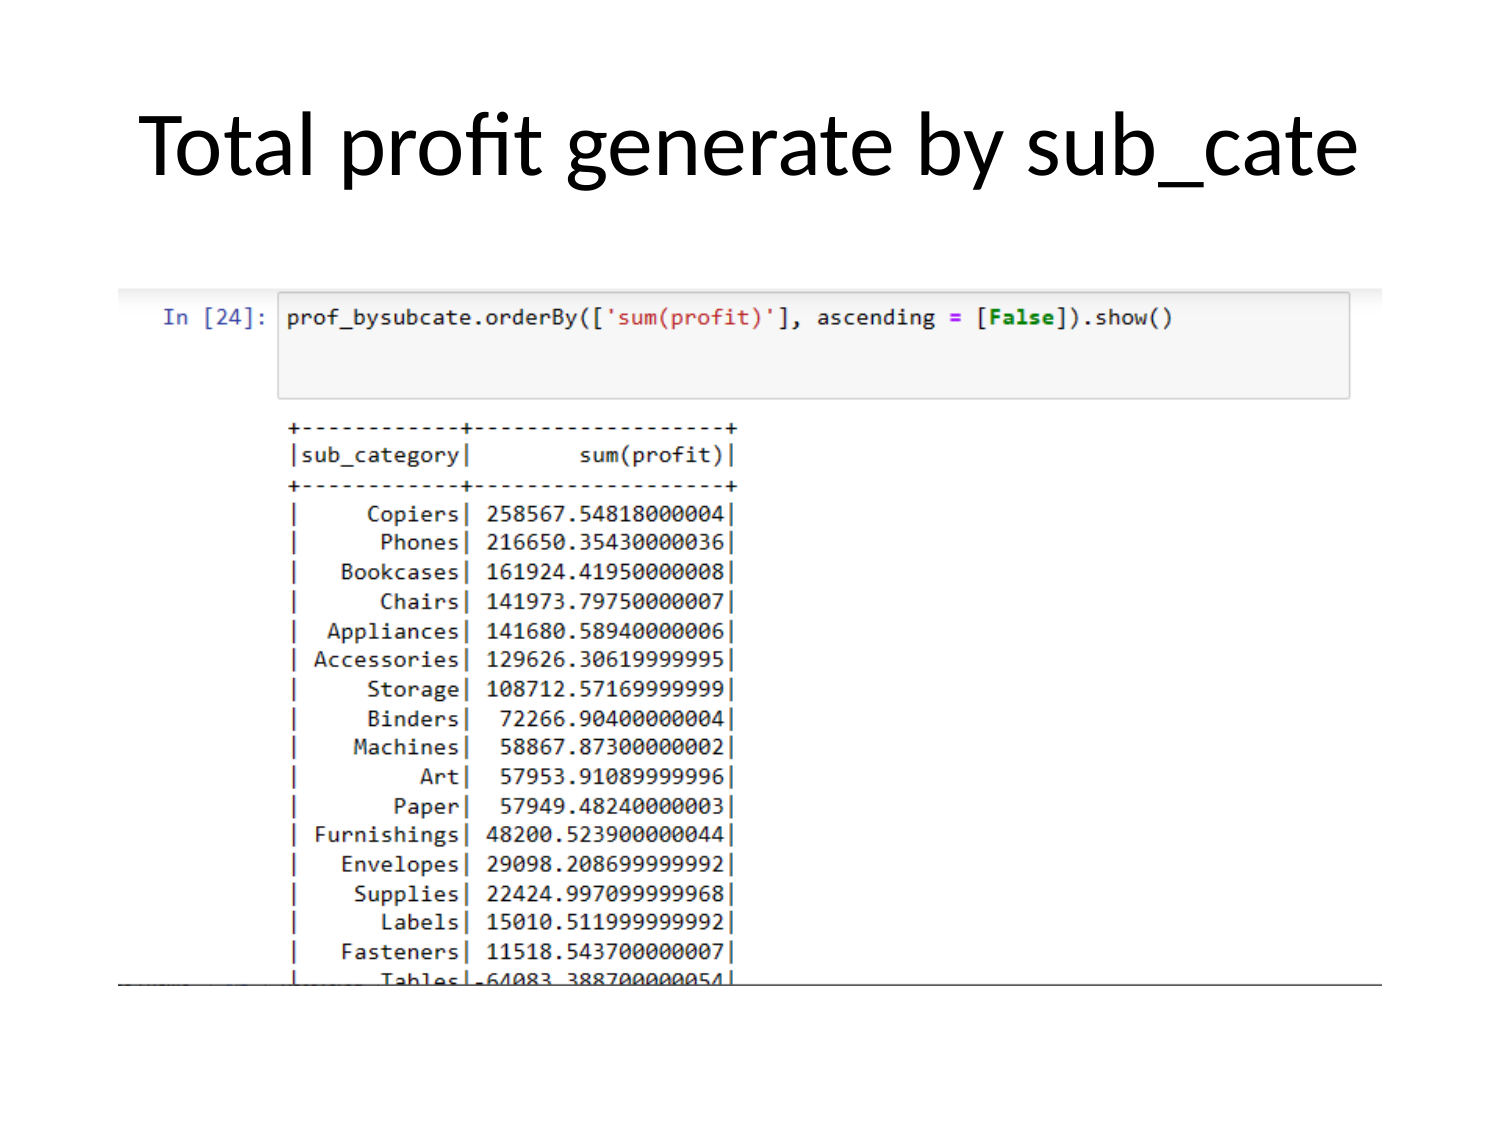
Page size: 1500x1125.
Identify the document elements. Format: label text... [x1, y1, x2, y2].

title Total profit generate by sub_cate [75, 45, 1425, 233]
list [118, 281, 1382, 987]
